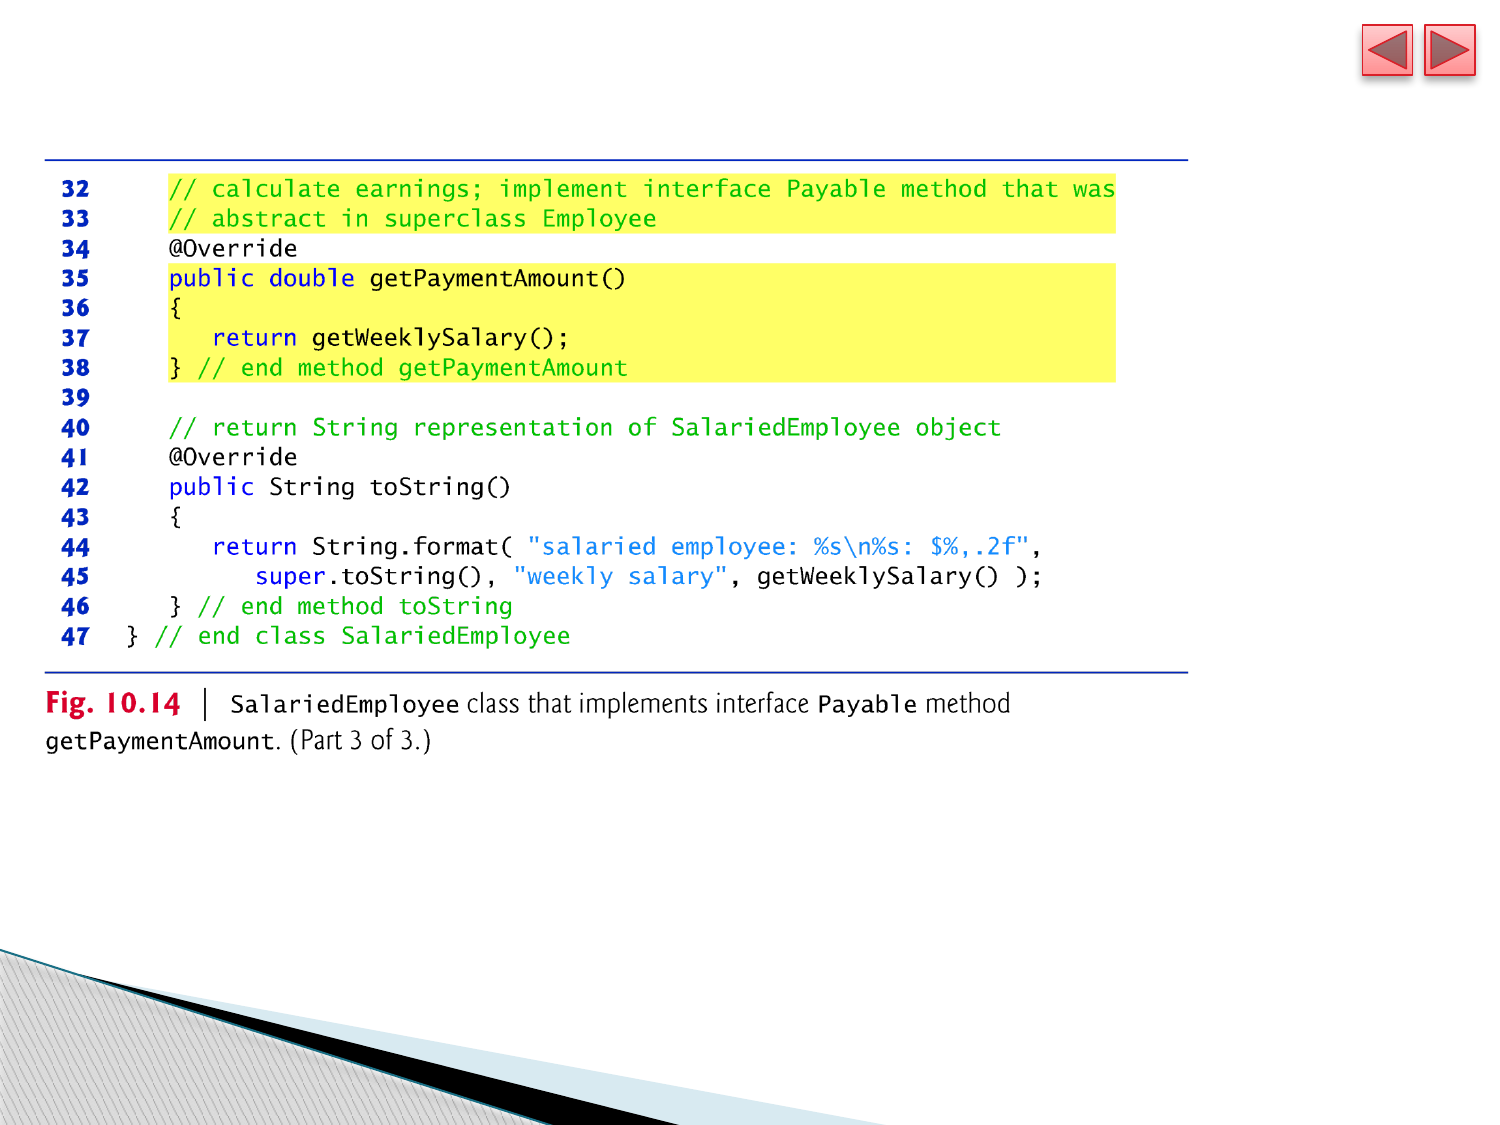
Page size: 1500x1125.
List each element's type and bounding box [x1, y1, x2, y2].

picture [0, 106, 1500, 1018]
